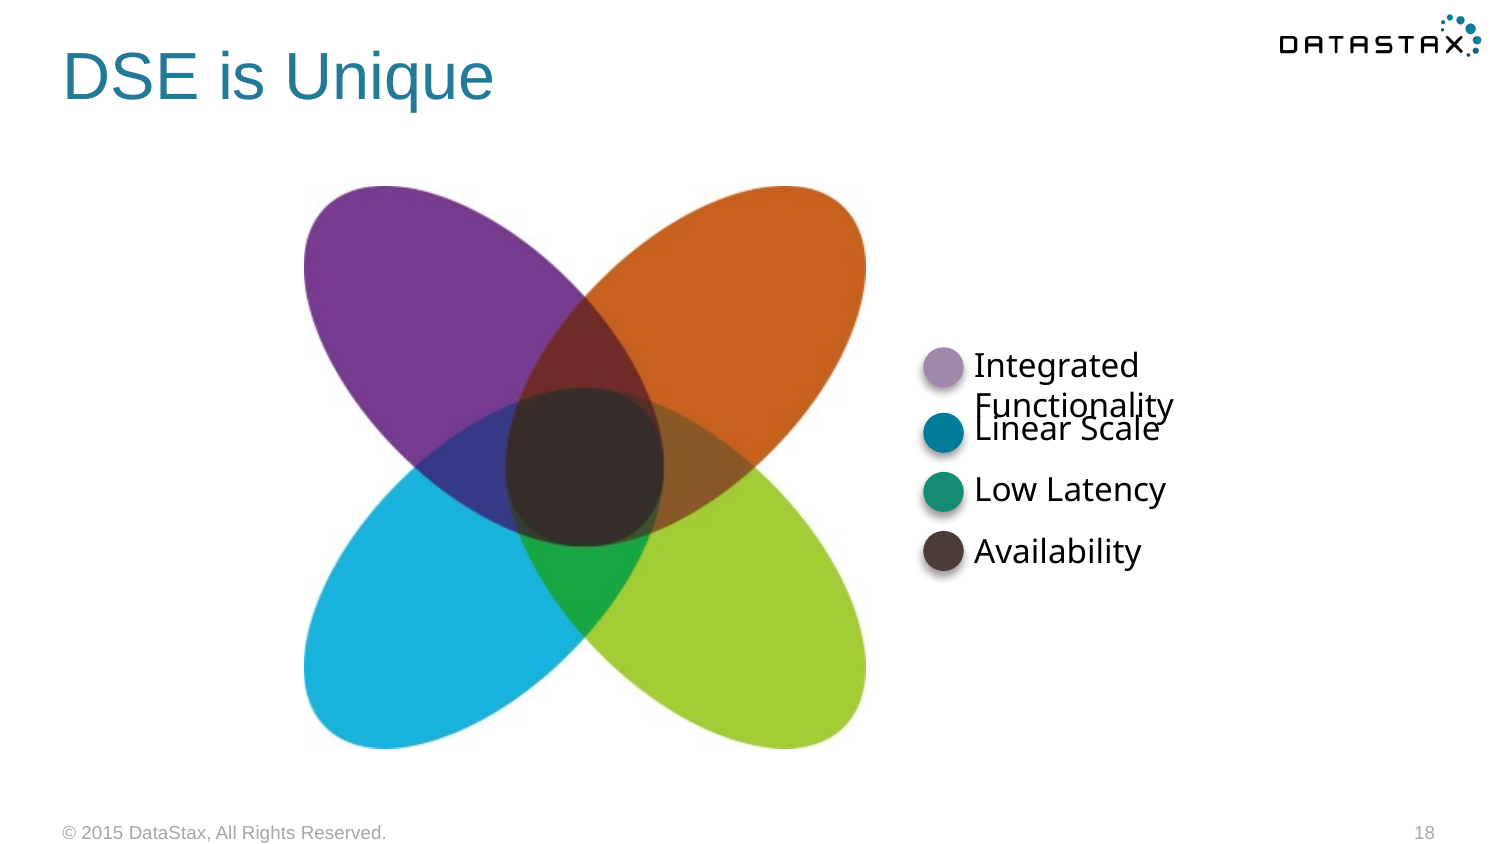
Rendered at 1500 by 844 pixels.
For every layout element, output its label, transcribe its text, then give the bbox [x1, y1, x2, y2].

title DSE is Unique [62, 32, 1282, 118]
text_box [304, 186, 1323, 749]
footer © 2015 DataStax, All Rights Reserved. [62, 820, 638, 844]
picture [1273, 7, 1485, 70]
slide_number 18 [1110, 820, 1436, 844]
